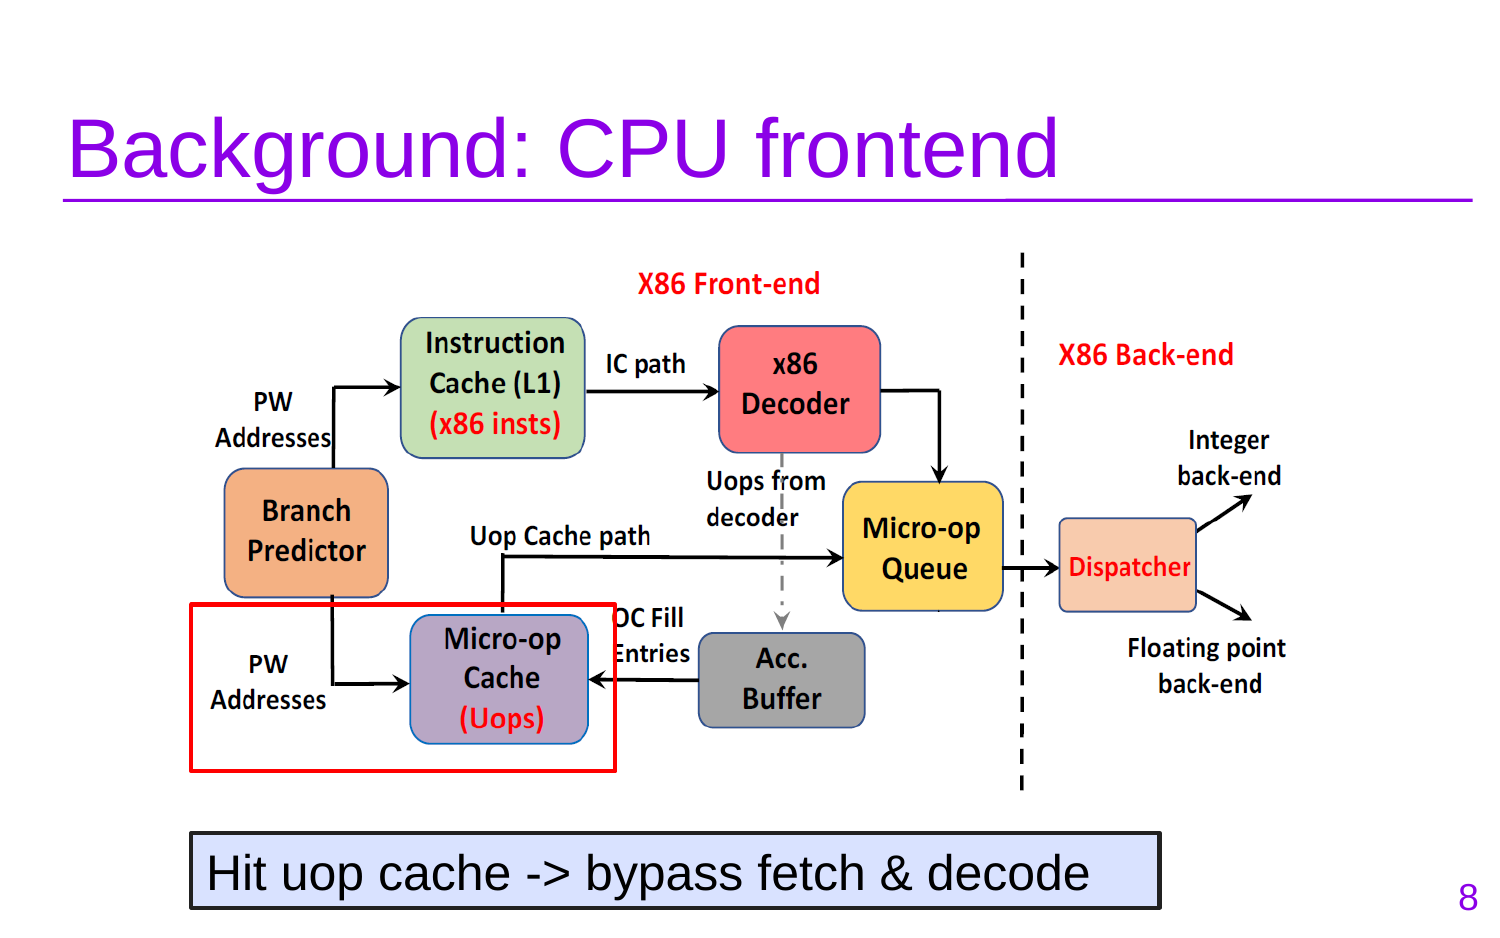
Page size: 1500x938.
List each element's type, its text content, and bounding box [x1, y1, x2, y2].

text_box Hit uop cache -> bypass fetch & decode [189, 831, 1162, 910]
title Background: CPU frontend [51, 79, 1449, 185]
picture [177, 248, 1323, 795]
slide_number 8 [1388, 859, 1494, 932]
